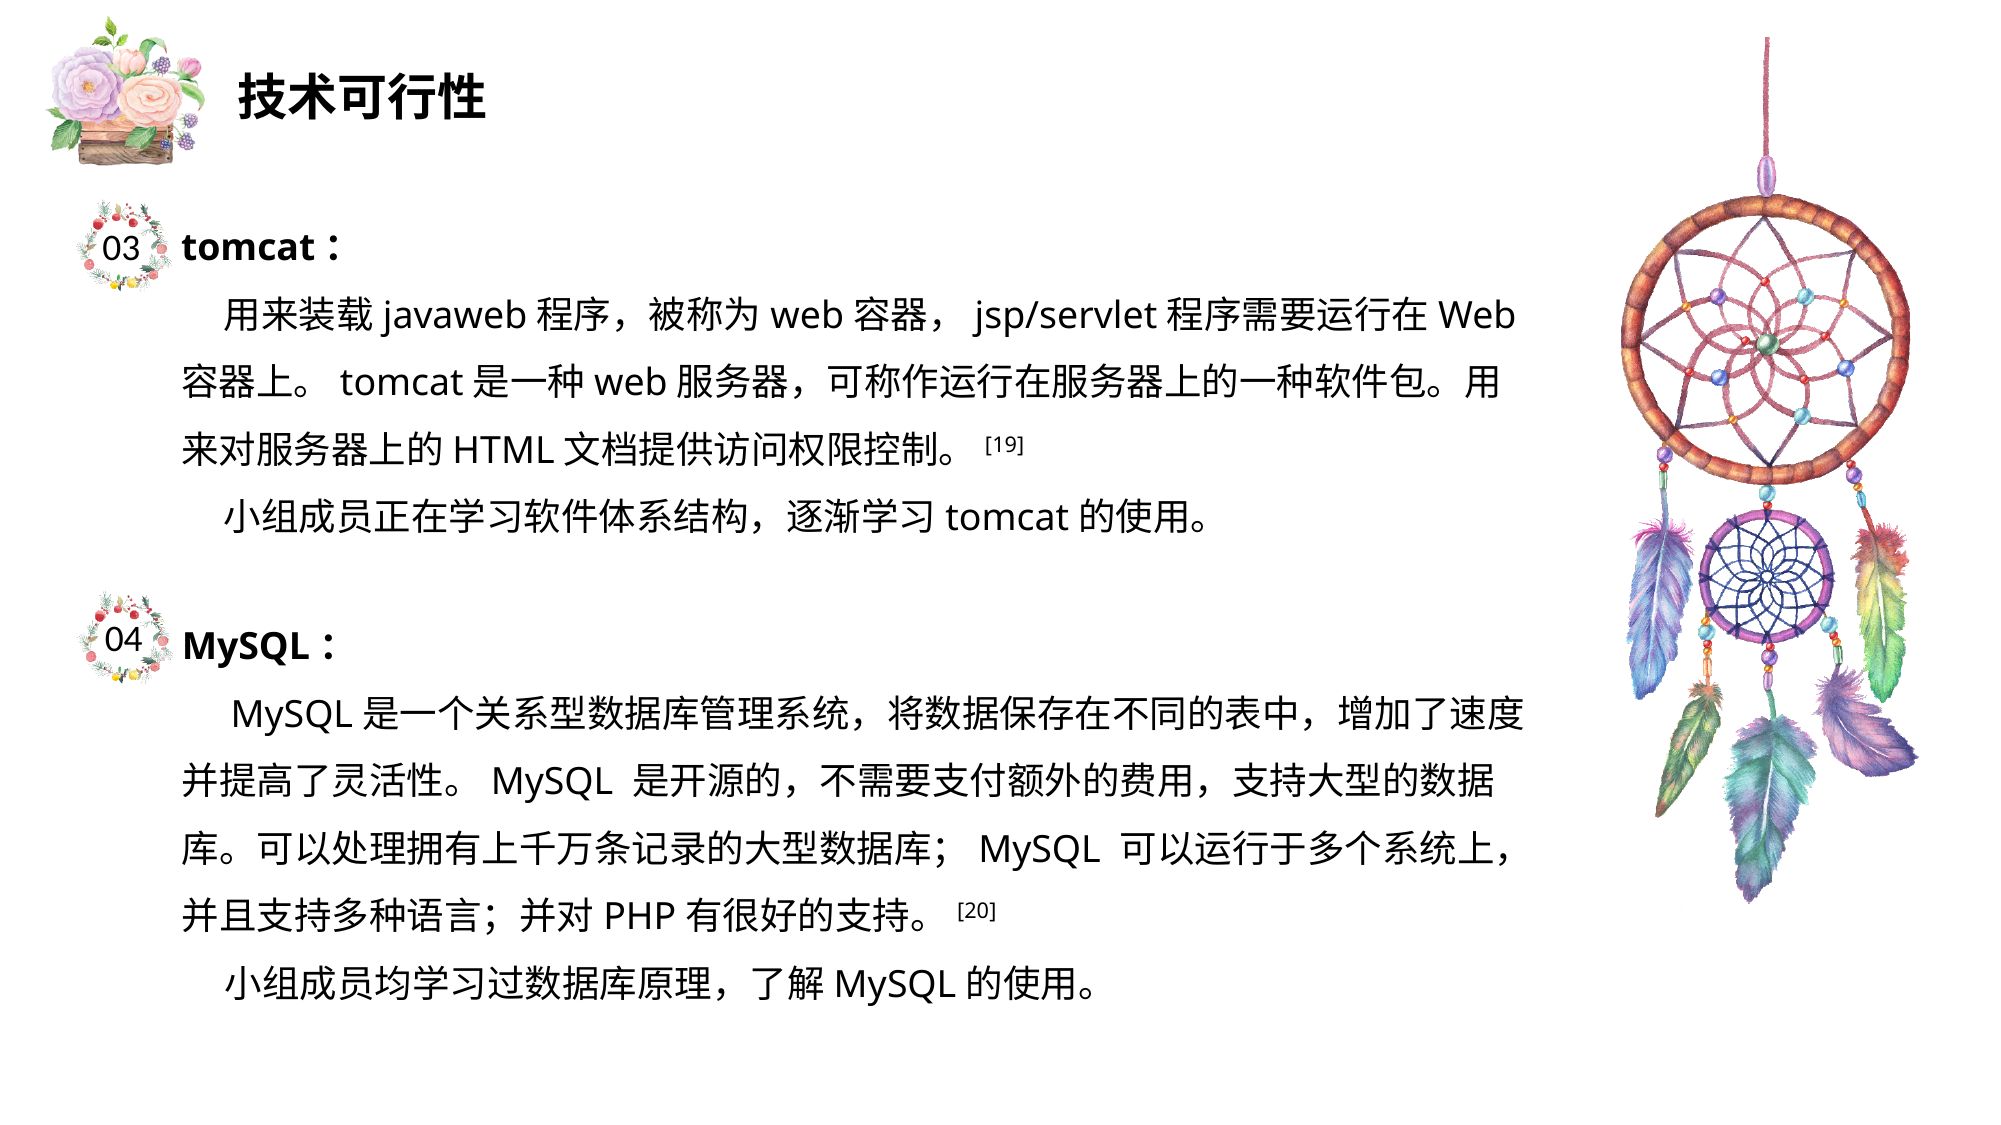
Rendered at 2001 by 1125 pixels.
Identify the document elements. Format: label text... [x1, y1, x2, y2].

picture [65, 574, 192, 701]
text_box 技术可行性 [228, 57, 934, 133]
picture [26, 0, 228, 310]
text_box MySQL： MySQL是一个关系型数据库管理系统，将数据保存在不同的表中，增加了速度并提高了灵活性。MySQL 是开源的，不需要支付额外的费用，支持大型的数据库。可以处理拥有上千万条记录的大型数据库；MySQL 可以运行于多个系统上，并且支持多种语言；并对PHP有很好的支持。[20] 小组成员均学习过数据库原理，了解MySQL的使用。 [167, 592, 1546, 1012]
text_box tomcat： 用来装载javaweb程序，被称为web容器，jsp/servlet程序需要运行在Web容器上。tomcat是一种web服务器，可称作运行在服务器上的一种软件包。用来对服务器上的HTML文档提供访问权限控制。[19] 小组成员正在学习软件体系结构，逐渐学习tomcat的使用。 [166, 193, 1545, 546]
picture [1575, 37, 1955, 953]
